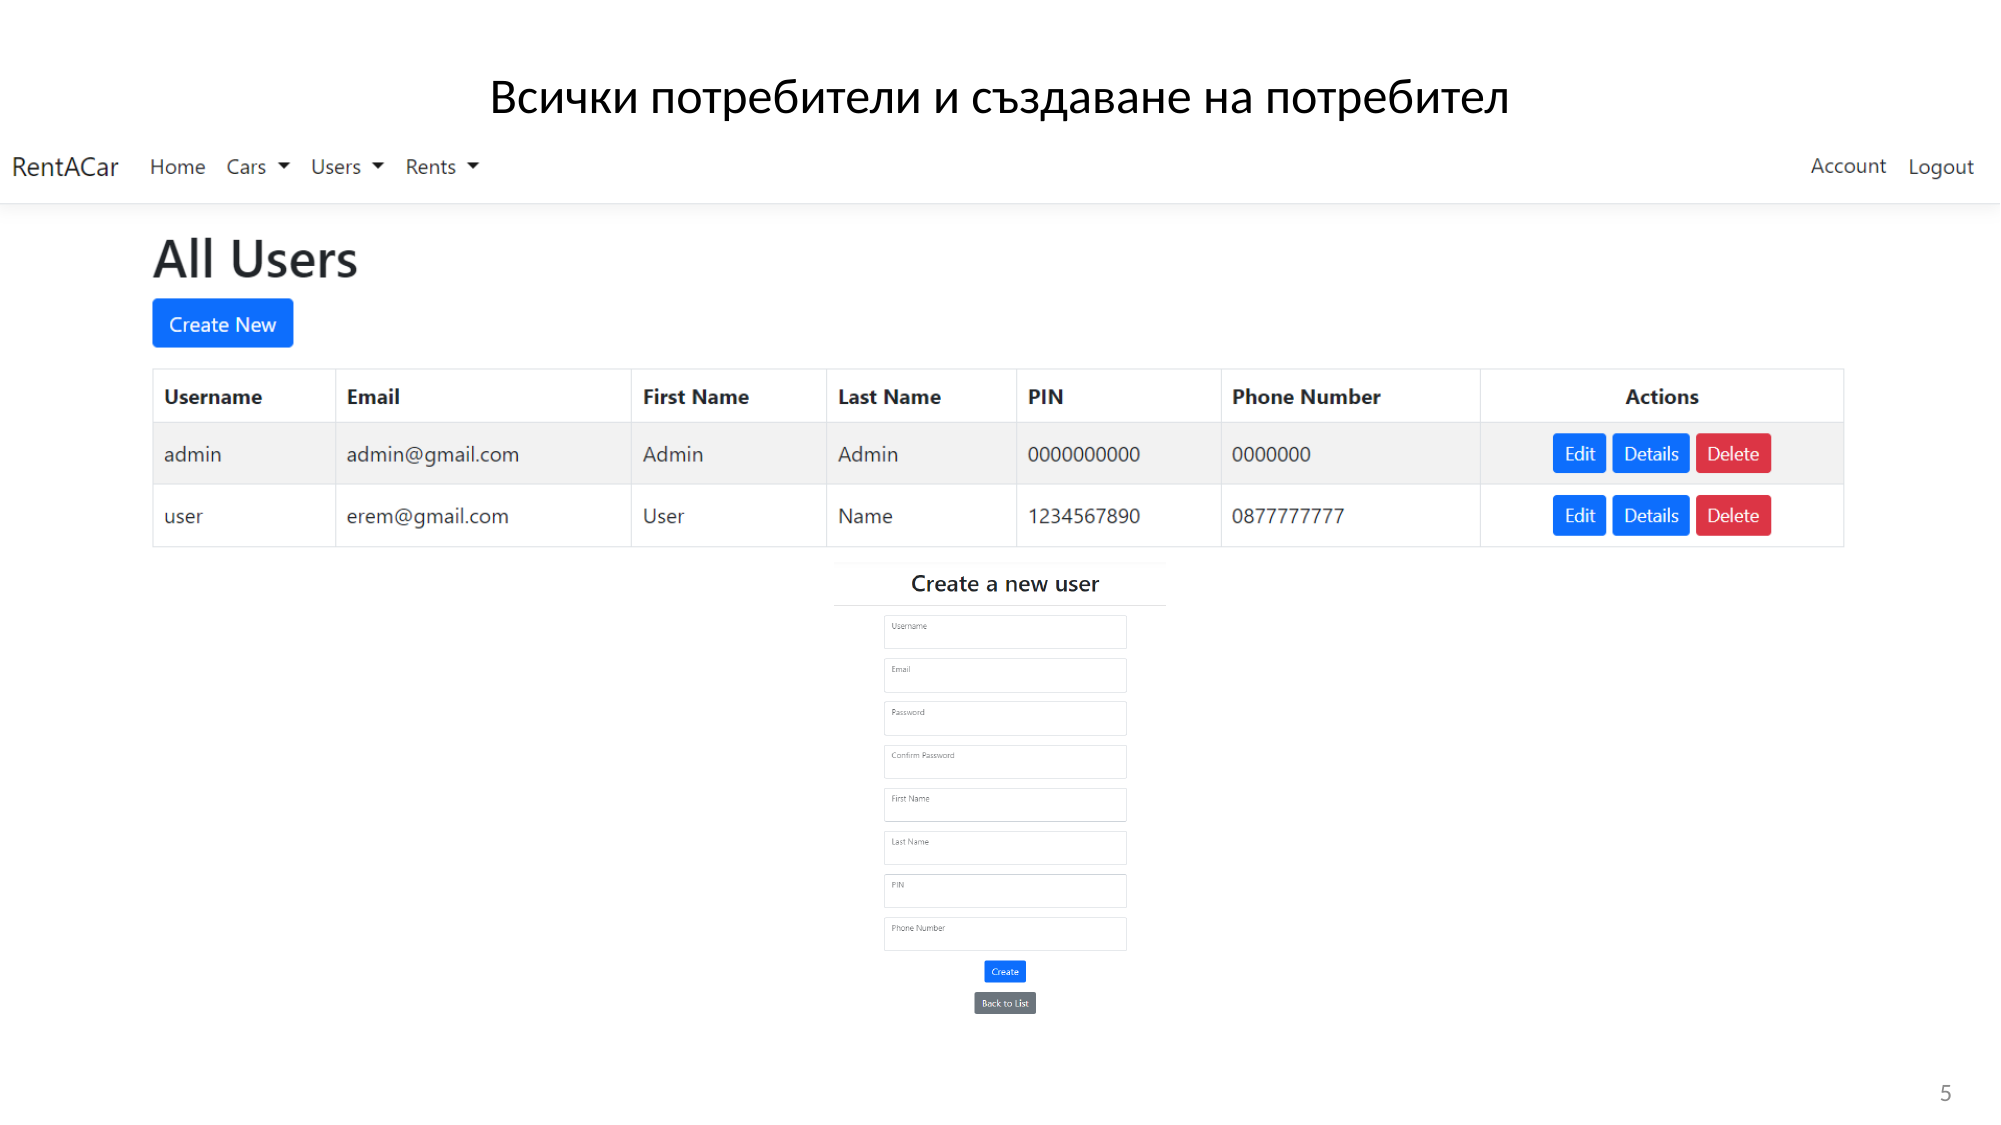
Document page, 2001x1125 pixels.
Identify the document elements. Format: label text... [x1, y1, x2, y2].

slide_number 5 [1894, 1061, 1968, 1121]
text_box Всички потребители и създаване на потребител [330, 56, 1670, 129]
picture [0, 129, 2000, 1022]
